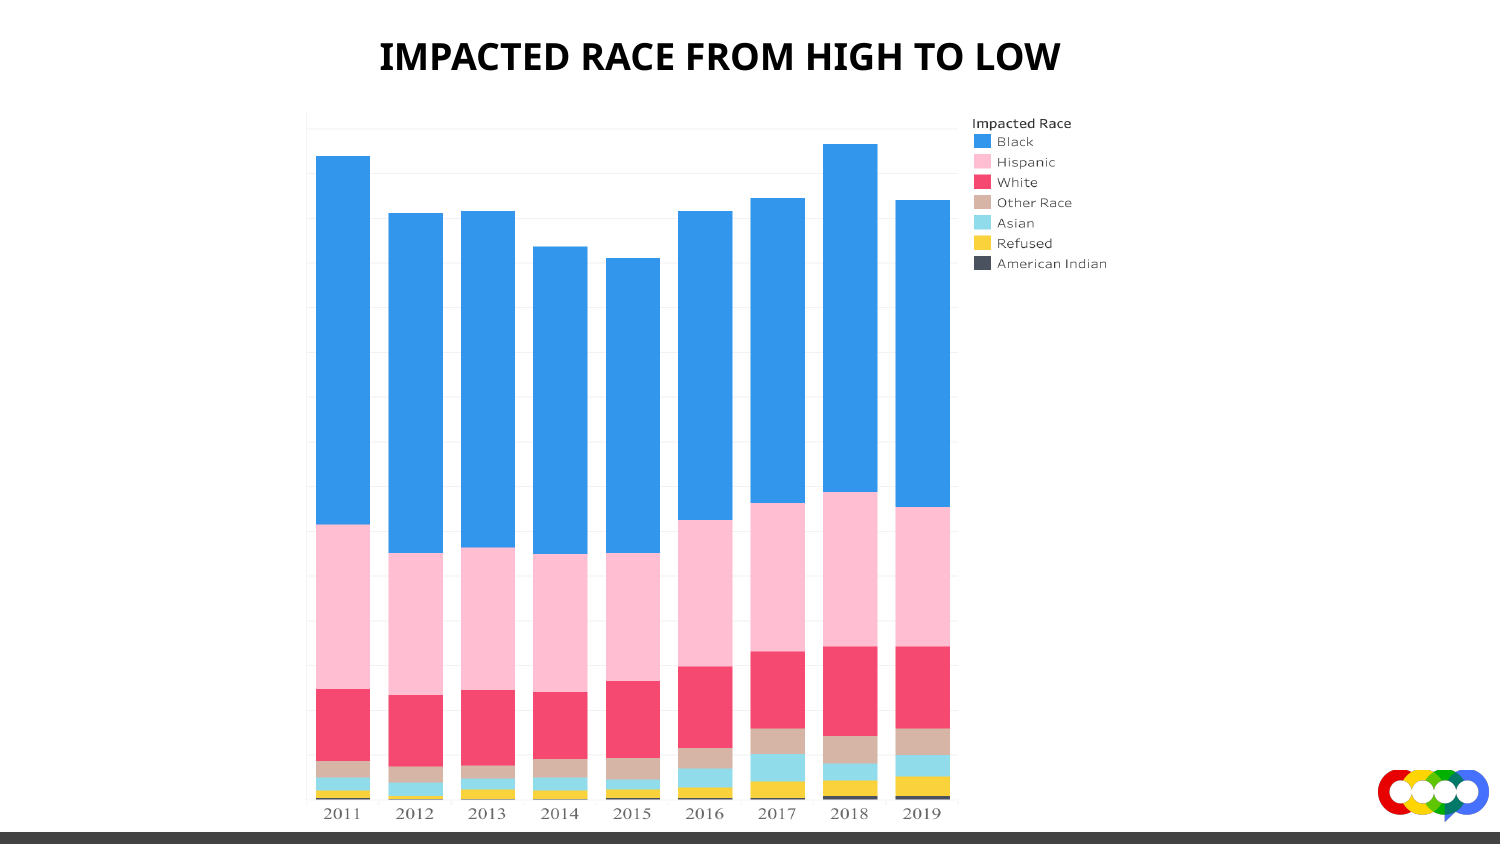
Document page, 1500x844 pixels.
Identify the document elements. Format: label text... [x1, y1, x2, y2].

picture [306, 96, 1140, 823]
picture [1378, 770, 1489, 822]
title IMPACTED RACE FROM HIGH TO LOW [132, 0, 1309, 93]
